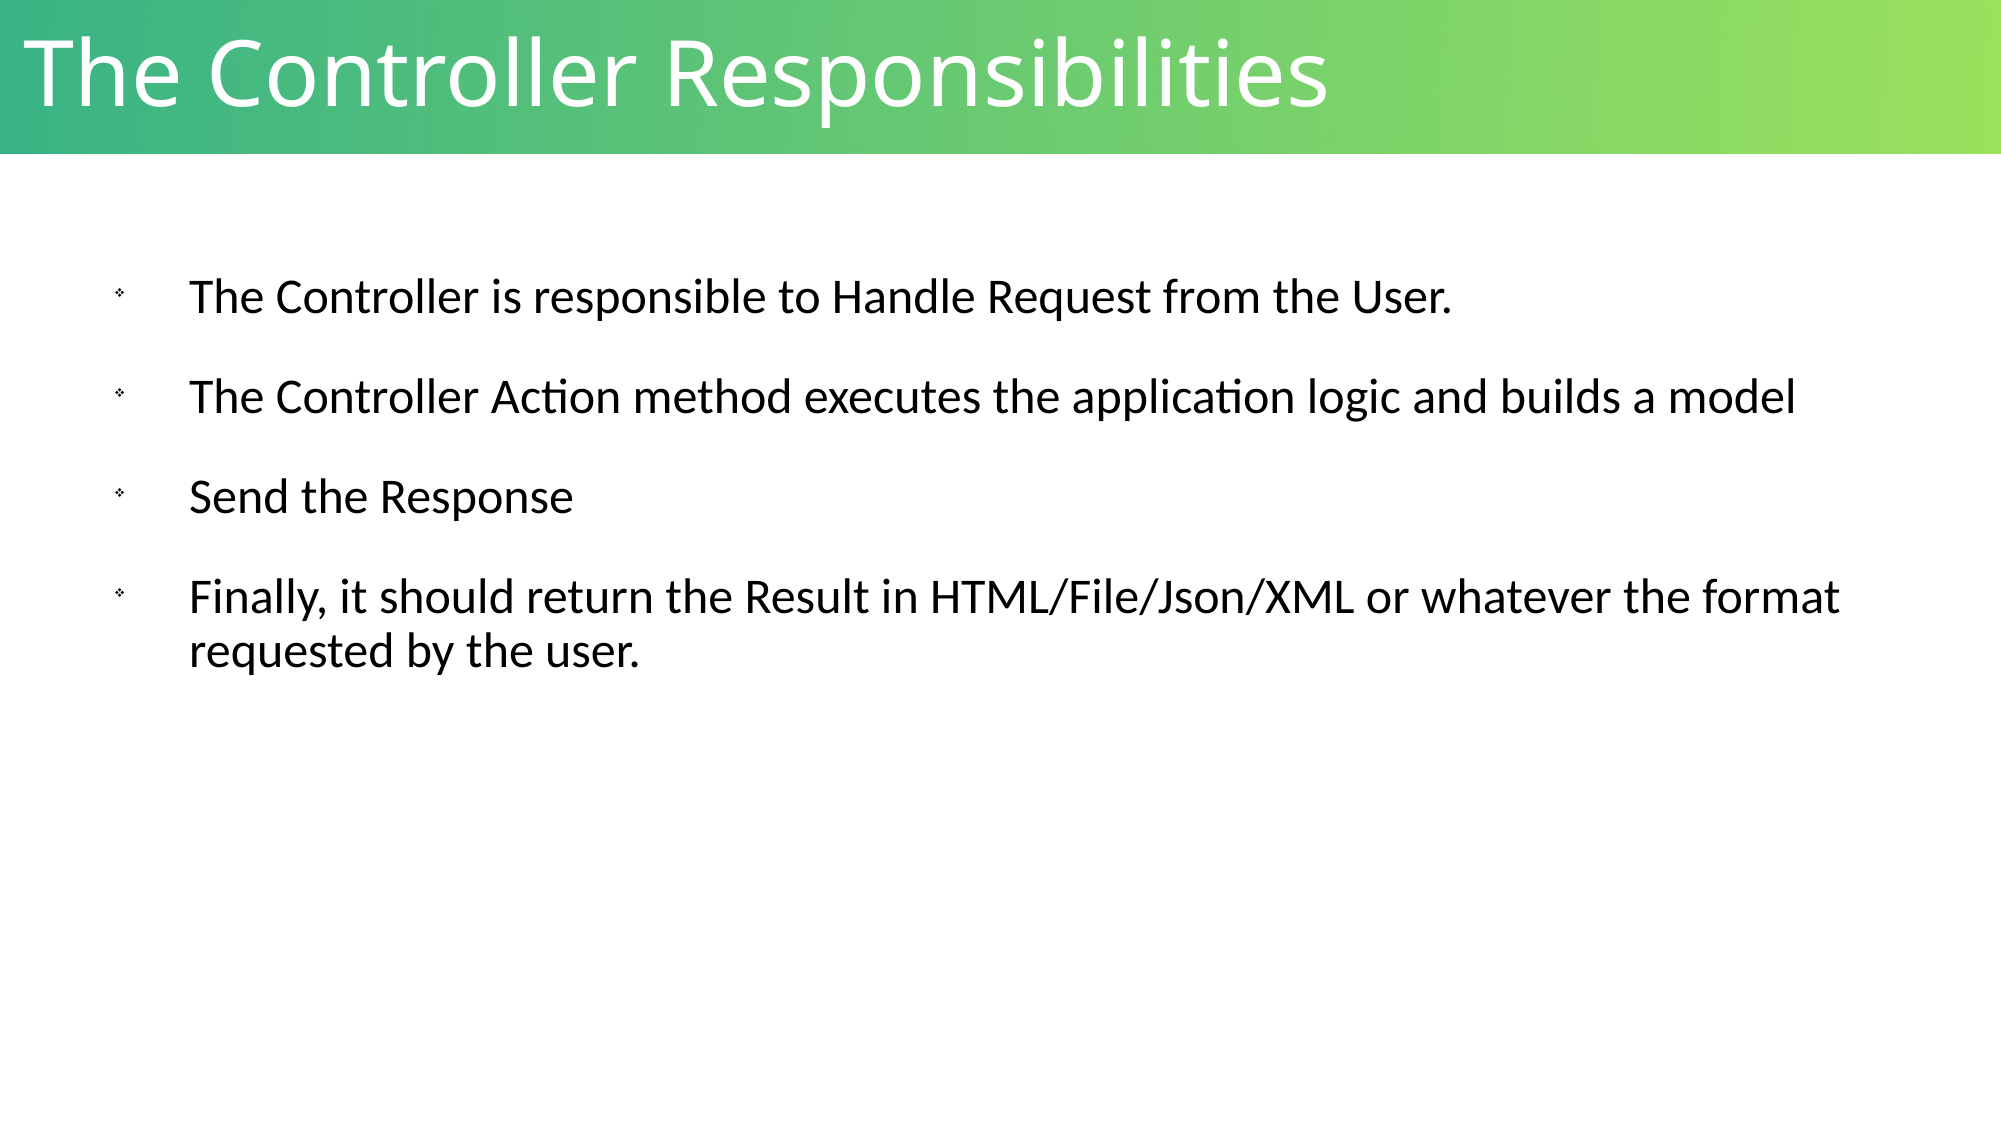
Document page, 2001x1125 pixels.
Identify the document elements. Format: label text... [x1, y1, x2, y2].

list The Controller is responsible to Handle Request from the User. The Controller Action method executes the application logic and builds a model Send the Response Finally, it should return the Result in HTML/File/Json/XML or whatever the format requested by the user. [99, 263, 1901, 955]
text_box The Controller Responsibilities [0, 0, 2000, 154]
